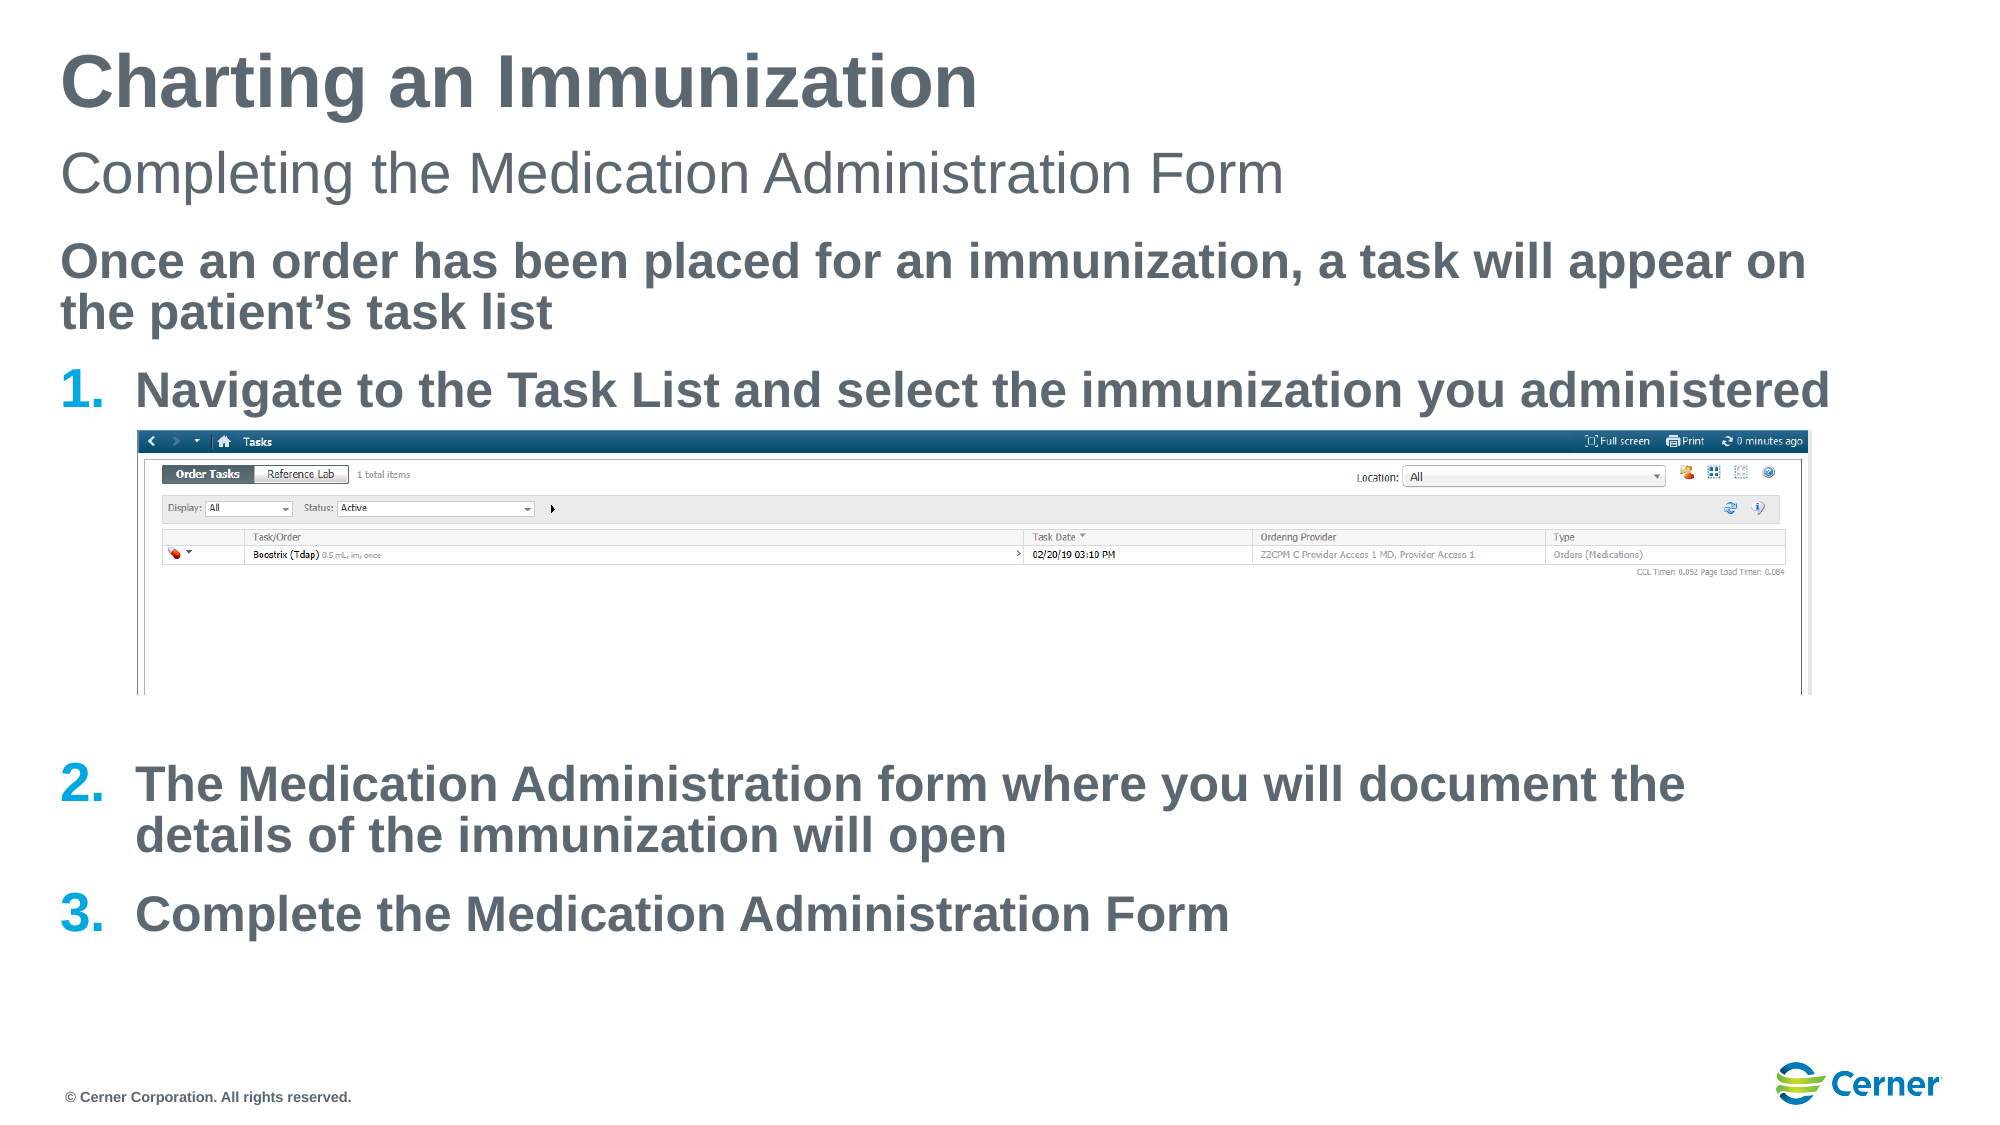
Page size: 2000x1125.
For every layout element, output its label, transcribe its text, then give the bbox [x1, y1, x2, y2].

picture [137, 430, 1812, 695]
list Once an order has been placed for an immunization, a task will appear on the patient’s task list Navigate to the Task List and select the immunization you administered The Medication Administration form where you will document the details of the immunization will open Complete the Medication Administration Form [0, 237, 2000, 960]
picture [1776, 1062, 1943, 1105]
list Completing the Medication Administration Form [0, 137, 2000, 213]
title Charting an Immunization [0, 0, 2000, 116]
